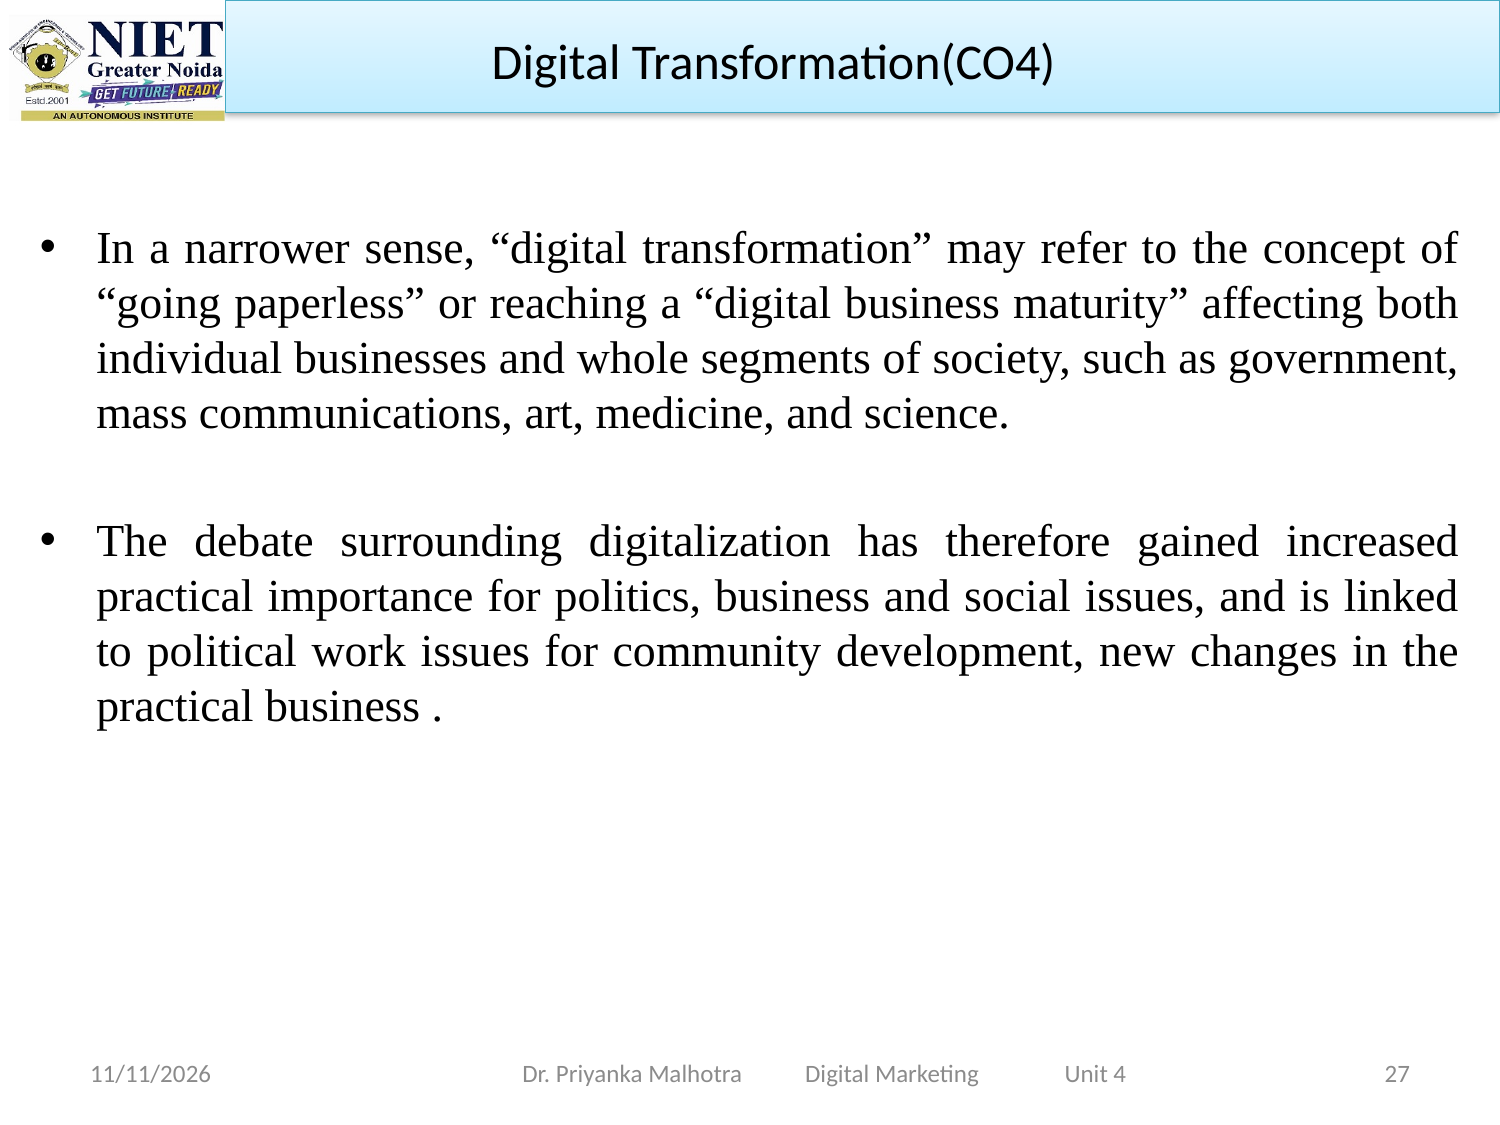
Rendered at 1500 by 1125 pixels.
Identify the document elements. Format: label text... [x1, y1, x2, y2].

list In a narrower sense, “digital transformation” may refer to the concept of “going paperless” or reaching a “digital business maturity” affecting both individual businesses and whole segments of society, such as government, mass communications, art, medicine, and science. The debate surrounding digitalization has therefore gained increased practical importance for politics, business and social issues, and is linked to political work issues for community development, new changes in the practical business . [24, 146, 1475, 1010]
text_box Digital Transformation(CO4) [226, 0, 1500, 113]
slide_number 28-May-24 [75, 1042, 412, 1103]
slide_number 27 [1074, 1042, 1425, 1103]
footer Dr. Priyanka Malhotra Digital Marketing Unit 4 [412, 1042, 1074, 1103]
picture [9, 0, 226, 151]
